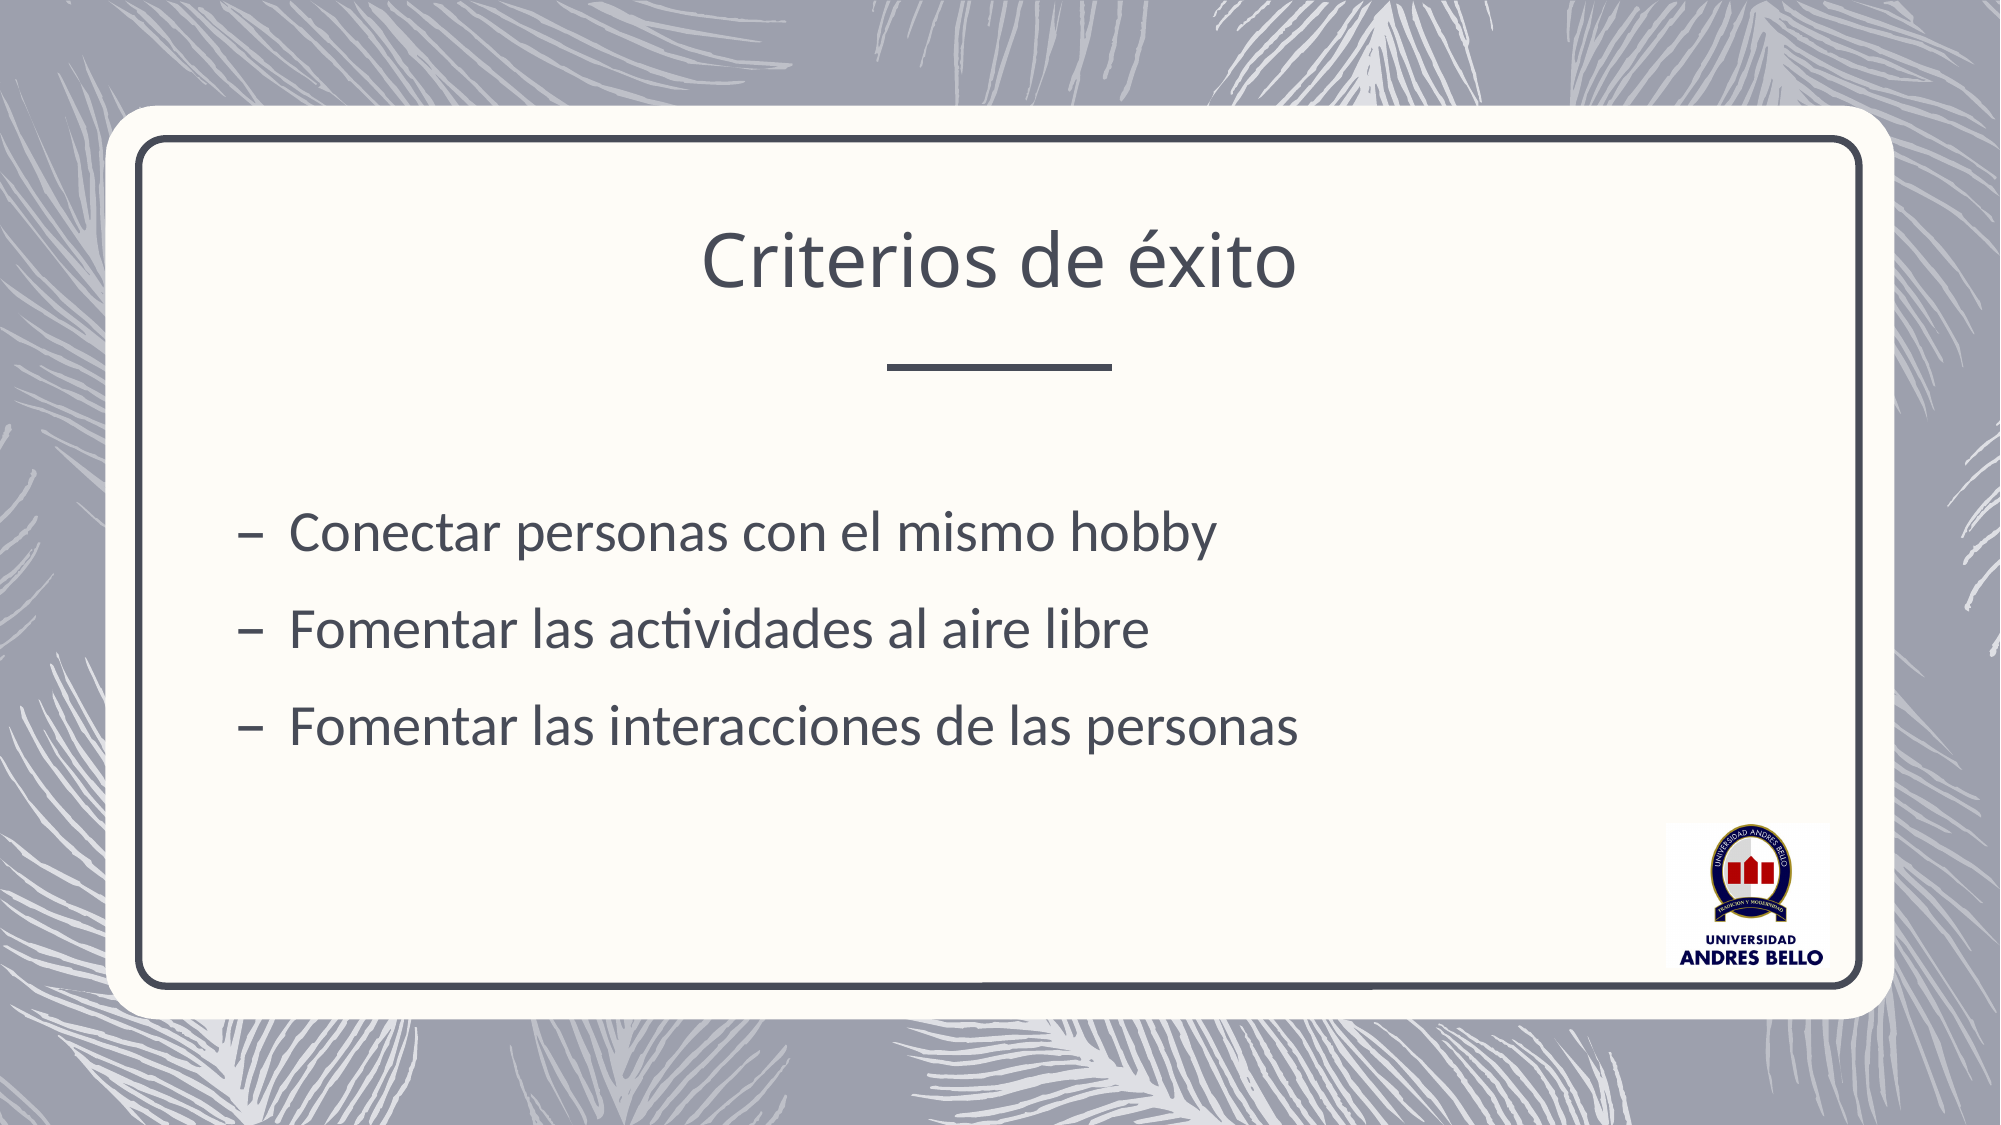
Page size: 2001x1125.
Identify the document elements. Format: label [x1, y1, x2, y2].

text_box [0, 0, 2000, 1125]
picture [1665, 823, 1831, 968]
